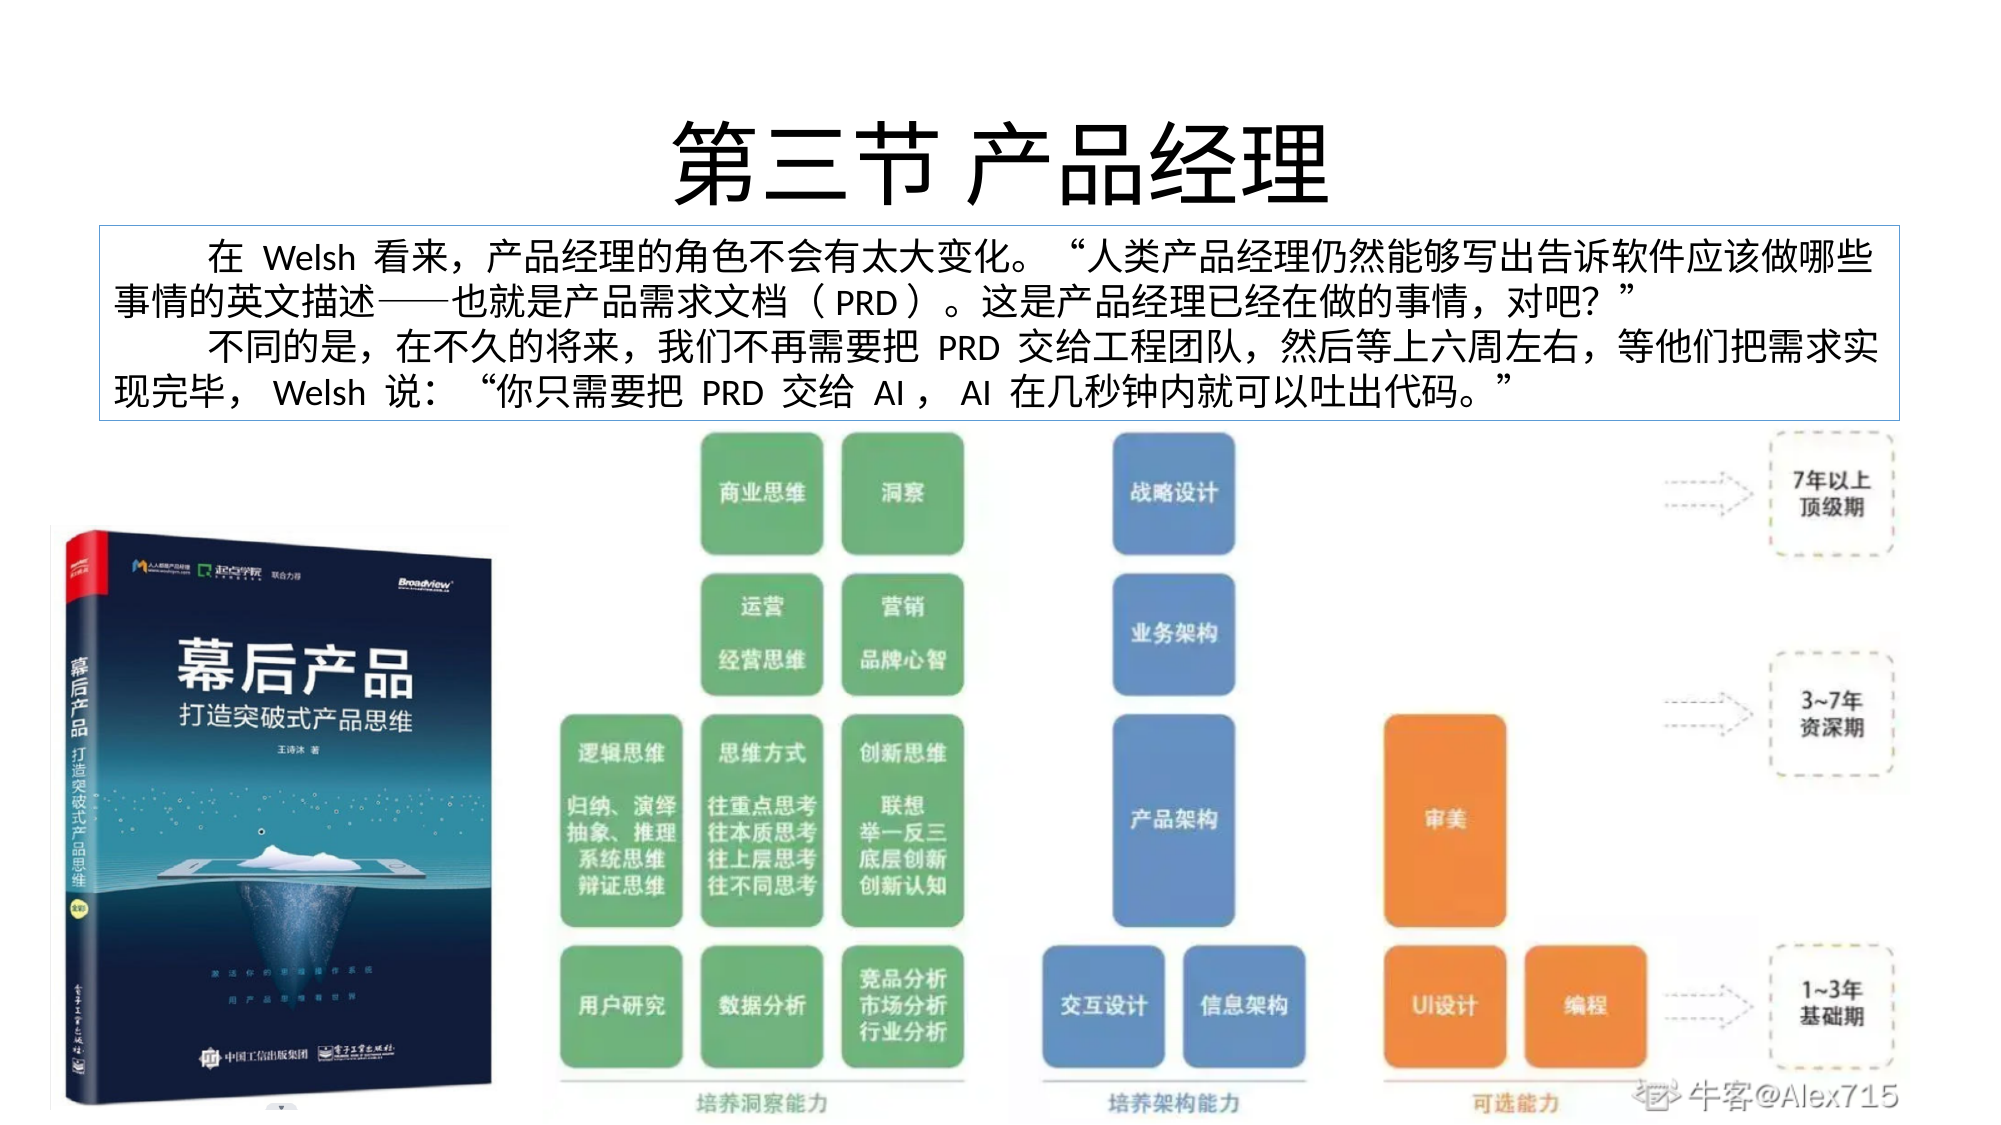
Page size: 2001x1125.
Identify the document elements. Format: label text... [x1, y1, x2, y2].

text_box 在 Welsh 看来，产品经理的角色不会有太大变化。“人类产品经理仍然能够写出告诉软件应该做哪些事情的英文描述——也就是产品需求文档（PRD）。这是产品经理已经在做的事情，对吧？” 不同的是，在不久的将来，我们不再需要把 PRD 交给工程团队，然后等上六周左右，等他们把需求实现完毕，Welsh 说：“你只需要把 PRD 交给 AI，AI 在几秒钟内就可以吐出代码。” [99, 225, 1900, 421]
picture [518, 399, 1924, 1125]
picture [49, 525, 509, 1110]
title 第三节 产品经理 [137, 59, 1863, 225]
